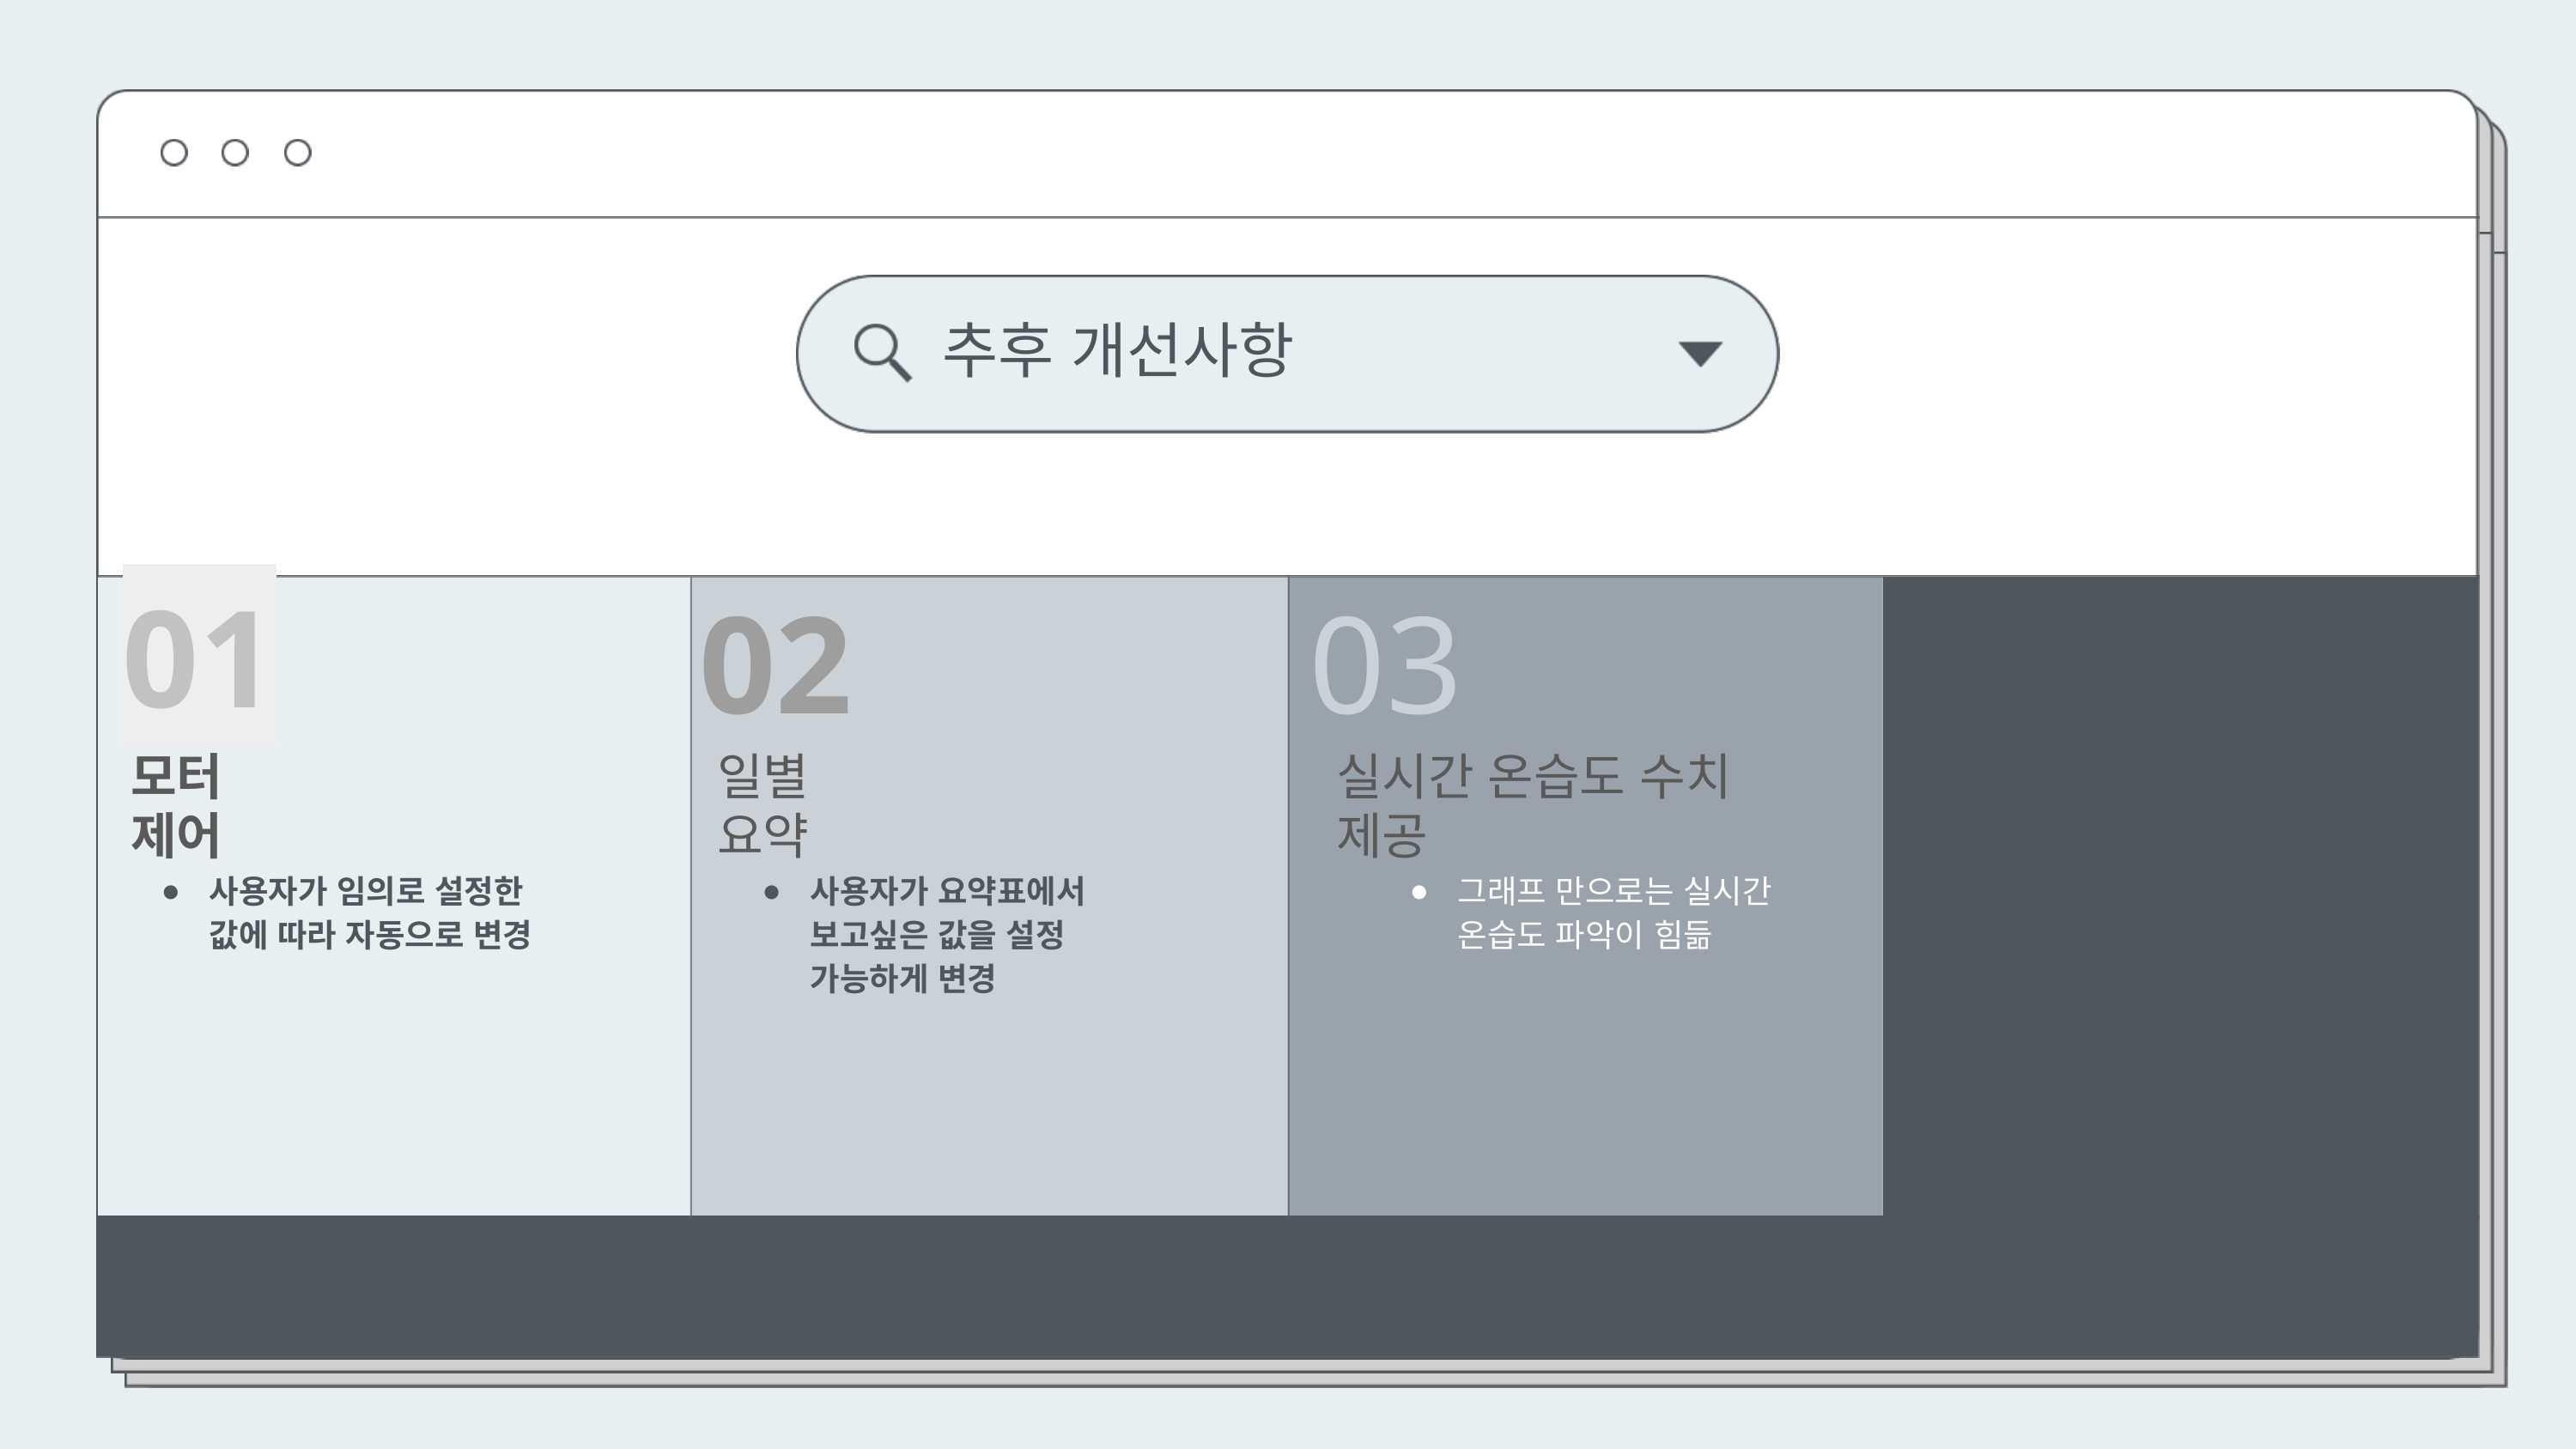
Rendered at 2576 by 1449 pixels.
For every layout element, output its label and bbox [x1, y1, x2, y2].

picture [96, 88, 2508, 1388]
